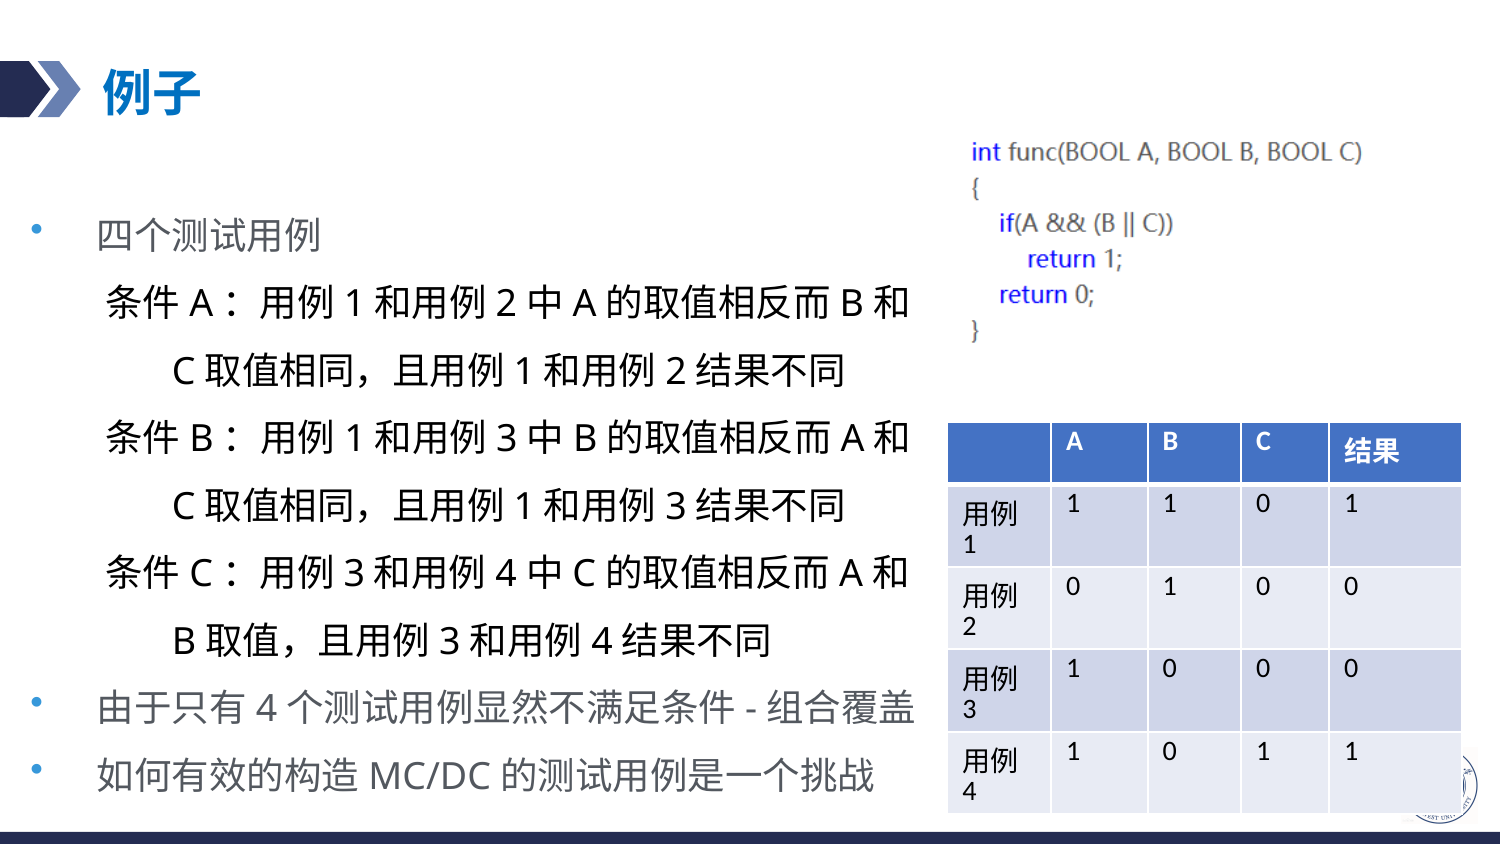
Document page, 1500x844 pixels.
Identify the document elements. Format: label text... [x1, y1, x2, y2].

table_cell 1 [1052, 487, 1147, 566]
table_cell 0 [1149, 650, 1240, 731]
table_cell 1 [1330, 487, 1461, 566]
text_box 四个测试用例 条件A：用例1和用例2中A的取值相反而B和C取值相同，且用例1和用例2结果不同 条件B：用例1和用例3中B的取值相反而A和C取值相同，且用例1和用例3结果不同 条件C：用例3和用例4中C的取值相反而A和B取值，且用例3和用例4结果不同 由于只有4个测试用例显然不满足条件-组合覆盖 如何有效的构造MC/DC的测试用例是一个挑战 [22, 180, 928, 805]
table_cell 用例4 [948, 733, 1050, 813]
table_cell 1 [1149, 487, 1240, 566]
table_cell 0 [1330, 568, 1461, 648]
table_header B [1149, 423, 1240, 482]
table_cell 0 [1052, 568, 1147, 648]
table_cell 用例1 [948, 487, 1050, 566]
table_cell 用例3 [948, 650, 1050, 731]
table_cell 1 [1052, 733, 1147, 813]
table_header A [1052, 423, 1147, 482]
table_cell 0 [1149, 733, 1240, 813]
table_cell 0 [1242, 487, 1328, 566]
title 例子 [87, 51, 1426, 138]
table_cell 0 [1330, 650, 1461, 731]
table_cell 1 [1052, 650, 1147, 731]
table_cell 1 [1149, 568, 1240, 648]
table_cell 1 [1242, 733, 1328, 813]
table_header 结果 [1330, 423, 1461, 482]
table_cell 0 [1242, 568, 1328, 648]
picture [967, 137, 1365, 352]
table_cell 用例2 [948, 568, 1050, 648]
table_cell 0 [1242, 650, 1328, 731]
table_header [948, 423, 1050, 482]
table_cell 1 [1330, 733, 1461, 813]
picture [1401, 747, 1478, 824]
table_header C [1242, 423, 1328, 482]
